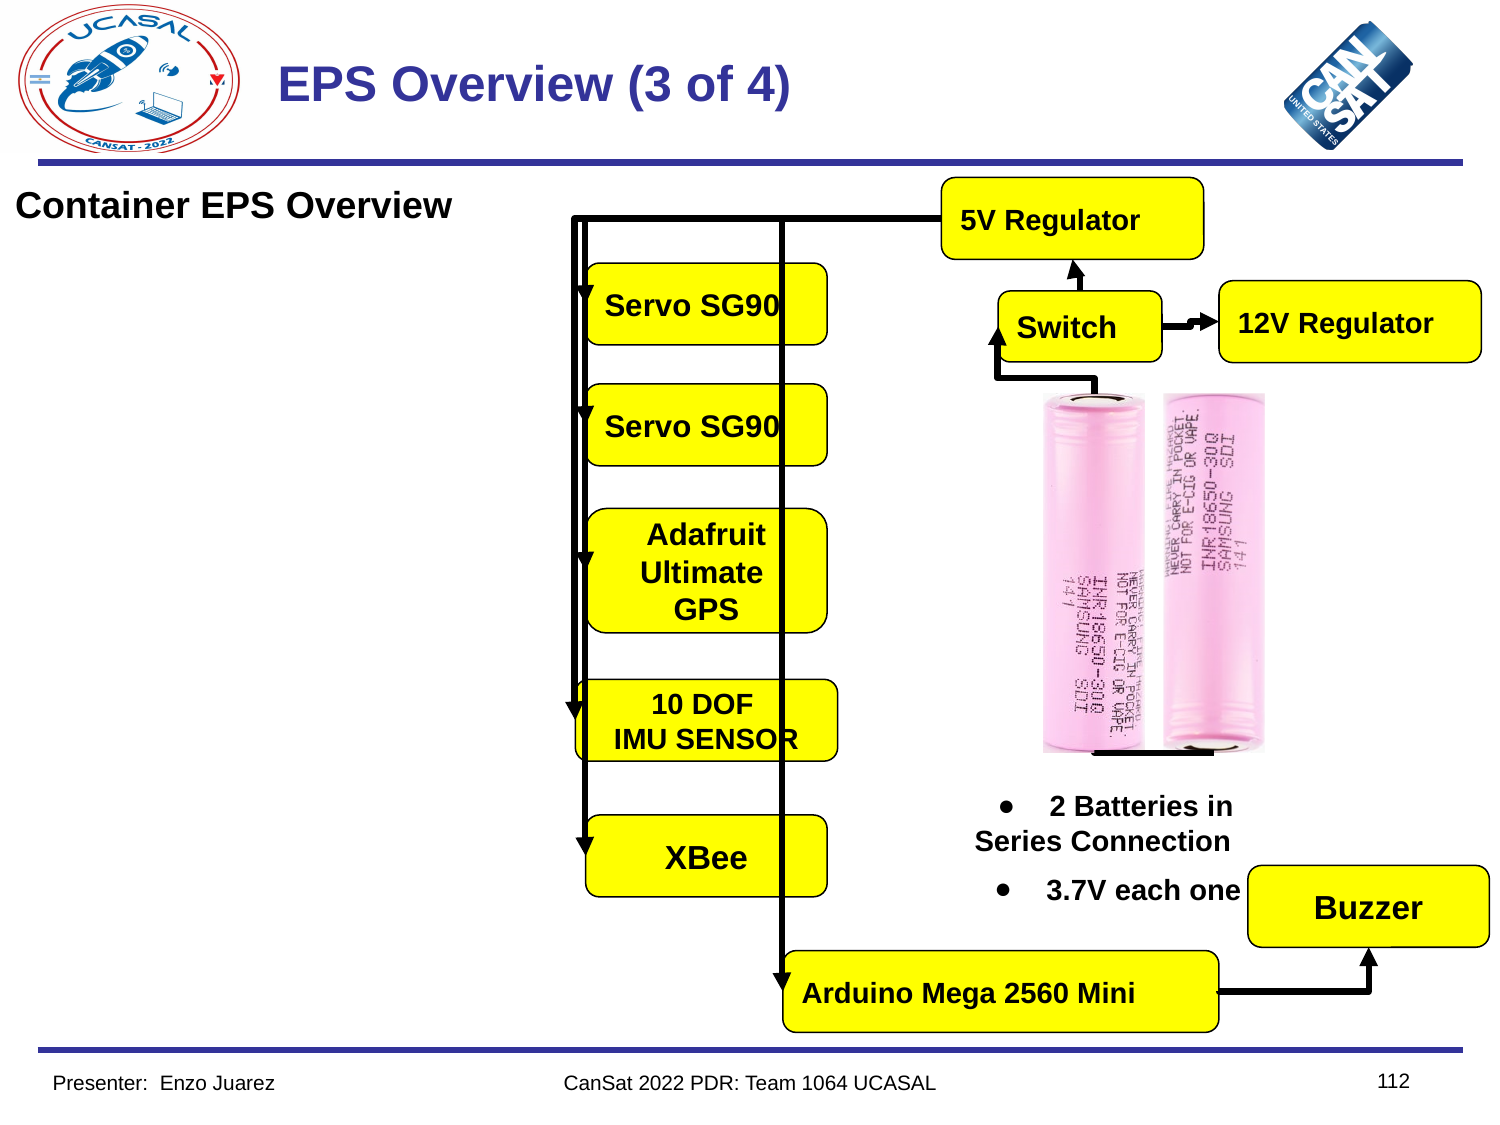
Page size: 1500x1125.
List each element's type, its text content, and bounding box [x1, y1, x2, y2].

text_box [1012, 311, 1081, 409]
text_box 5V Regulator [941, 177, 1204, 260]
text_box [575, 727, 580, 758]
footer CanSat 2022 PDR: Team 1064 UCASAL [450, 1062, 1050, 1103]
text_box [1218, 946, 1369, 992]
text_box Buzzer [1247, 865, 1490, 948]
text_box Container EPS Overview [0, 166, 480, 242]
text_box XBee [585, 862, 777, 897]
picture [0, 0, 260, 153]
text_box 12V Regulator [1219, 280, 1482, 363]
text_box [782, 218, 942, 992]
picture [1163, 393, 1265, 753]
picture [1284, 21, 1413, 150]
picture [1043, 393, 1146, 753]
title EPS Overview (3 of 4) [263, 12, 1238, 150]
text_box Switch [998, 290, 1163, 362]
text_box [1060, 271, 1093, 280]
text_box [1161, 321, 1220, 327]
text_box 3.7V each one [956, 855, 1308, 921]
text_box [574, 218, 584, 721]
slide_number ‹#› [1312, 1059, 1425, 1100]
text_box 2 Batteries in Series Connection [959, 772, 1311, 865]
text_box Arduino Mega 2560 Mini [782, 950, 1219, 1033]
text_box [585, 218, 781, 857]
text_box Presenter: Enzo Juarez [37, 1062, 413, 1103]
